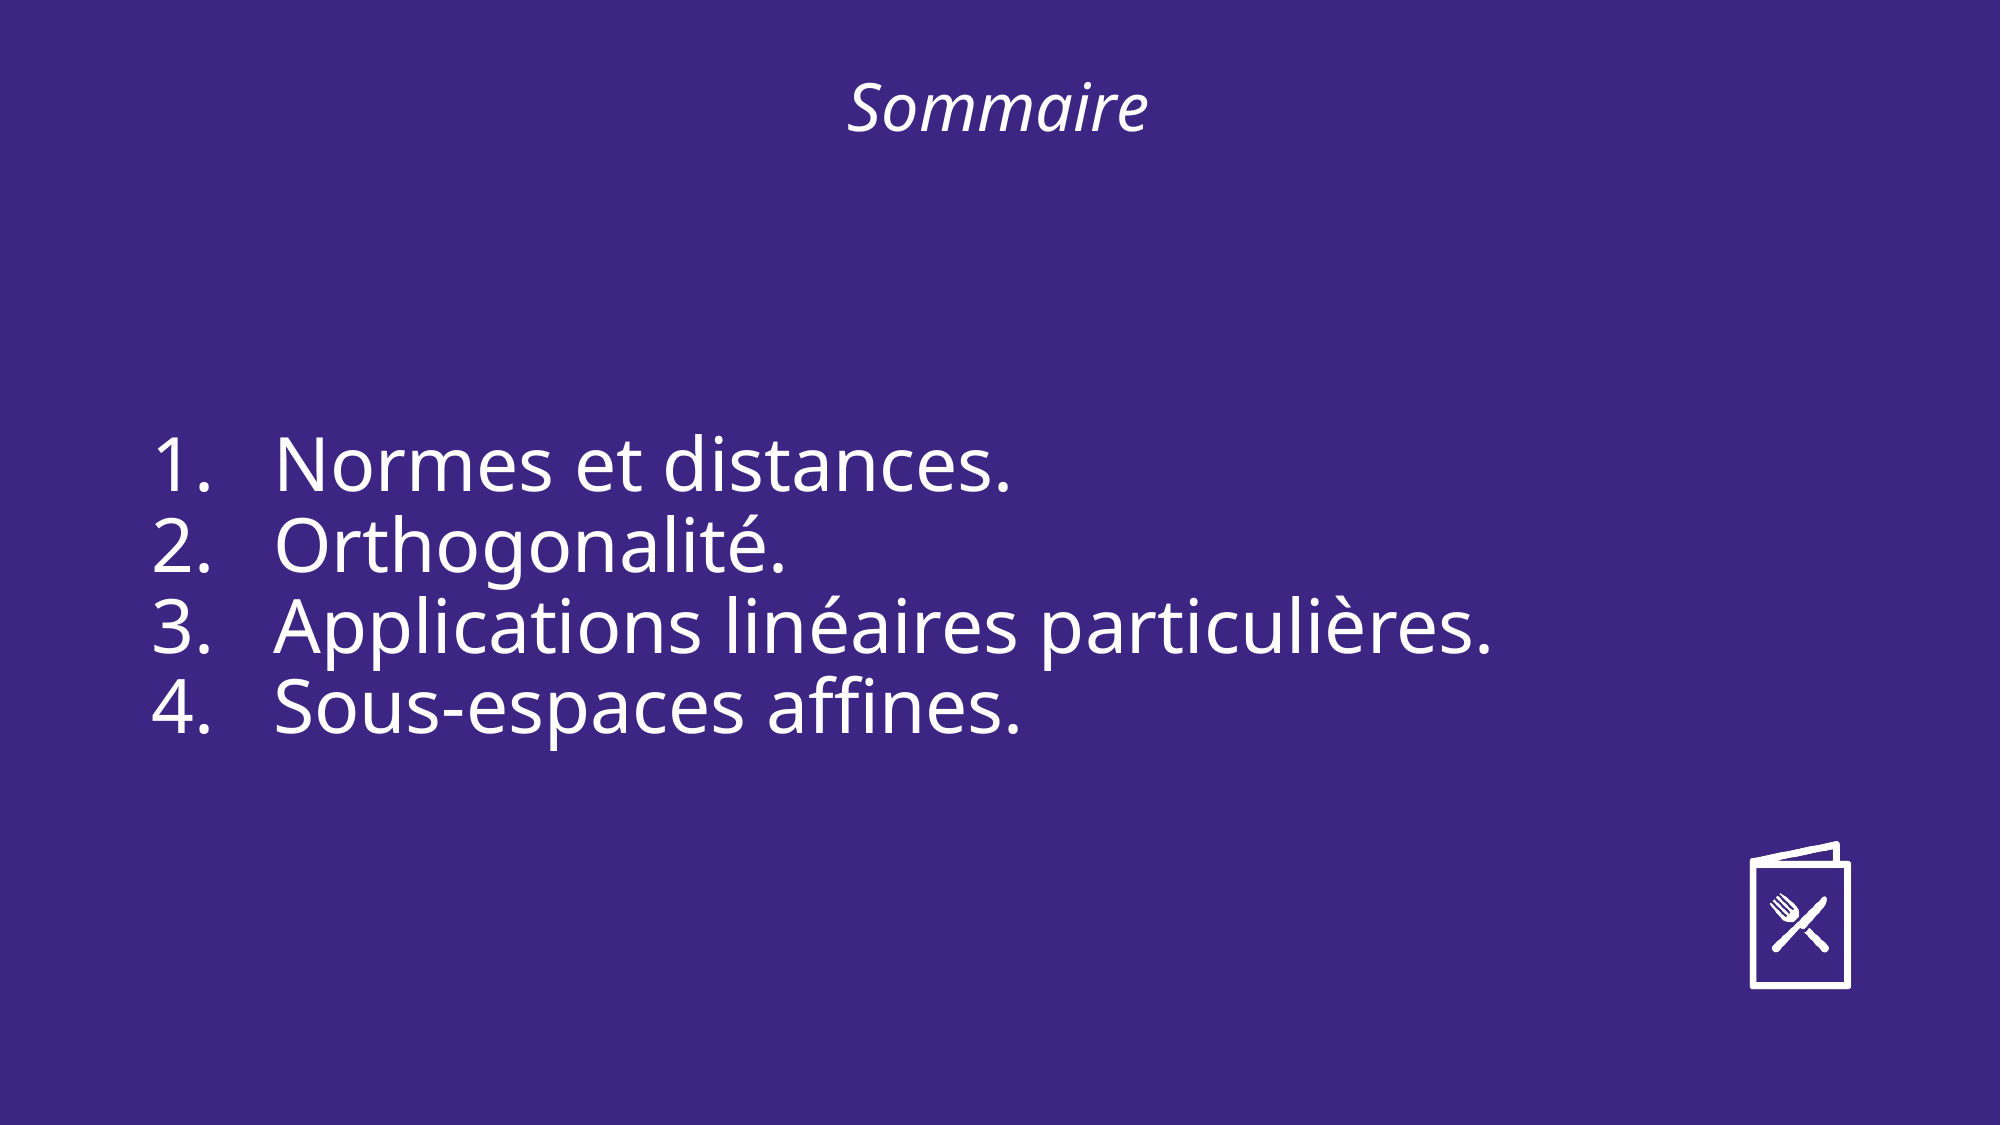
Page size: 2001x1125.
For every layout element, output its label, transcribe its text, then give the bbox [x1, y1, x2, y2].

text_box Normes et distances. Orthogonalité. Applications linéaires particulières. Sous-espaces affines. [136, 418, 1862, 887]
text_box Sommaire [819, 65, 1179, 161]
picture [1712, 826, 1890, 1004]
